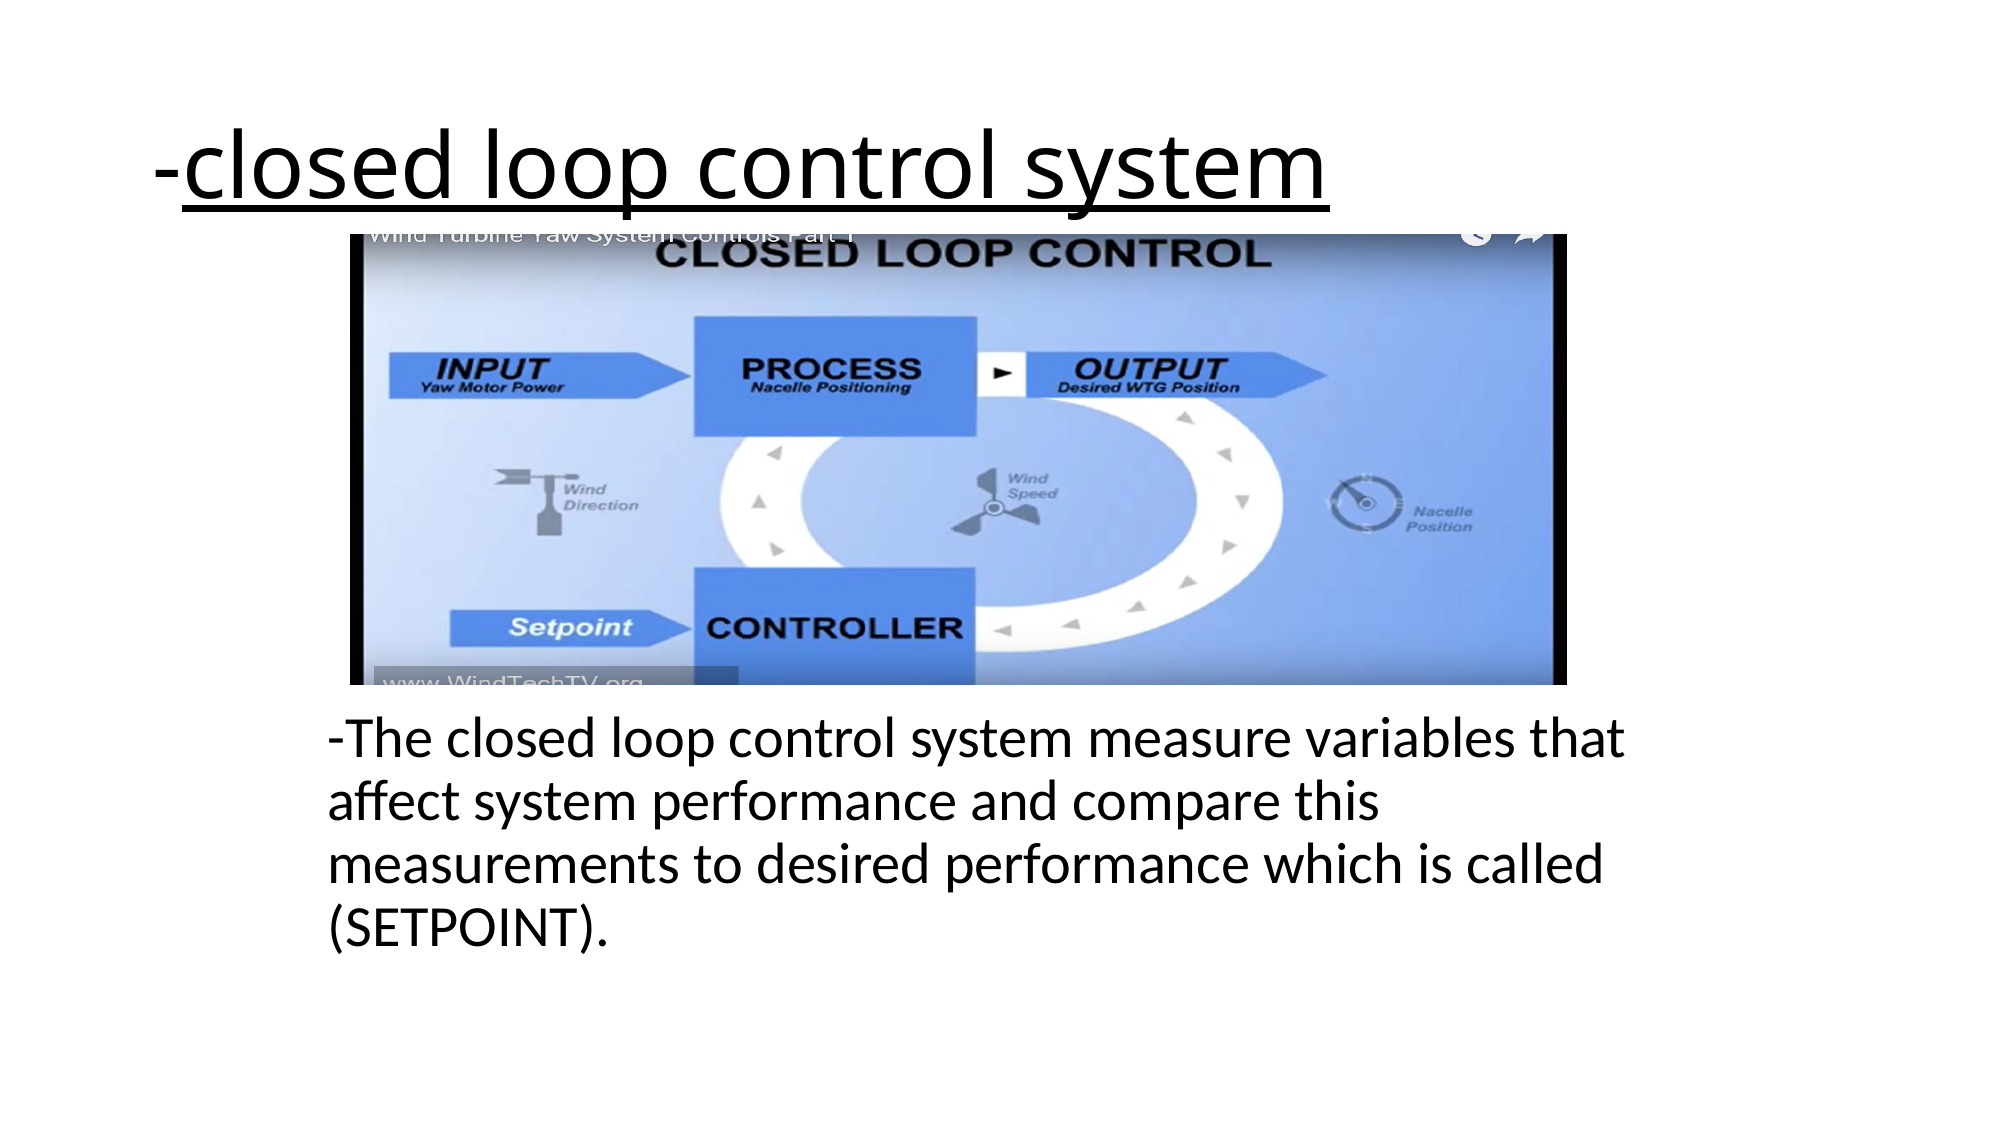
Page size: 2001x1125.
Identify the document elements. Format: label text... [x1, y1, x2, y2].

list -The closed loop control system measure variables that affect system performance and compare this measurements to desired performance which is called (SETPOINT). [312, 699, 1675, 1075]
title -closed loop control system [137, 59, 1863, 278]
picture [349, 234, 1567, 685]
